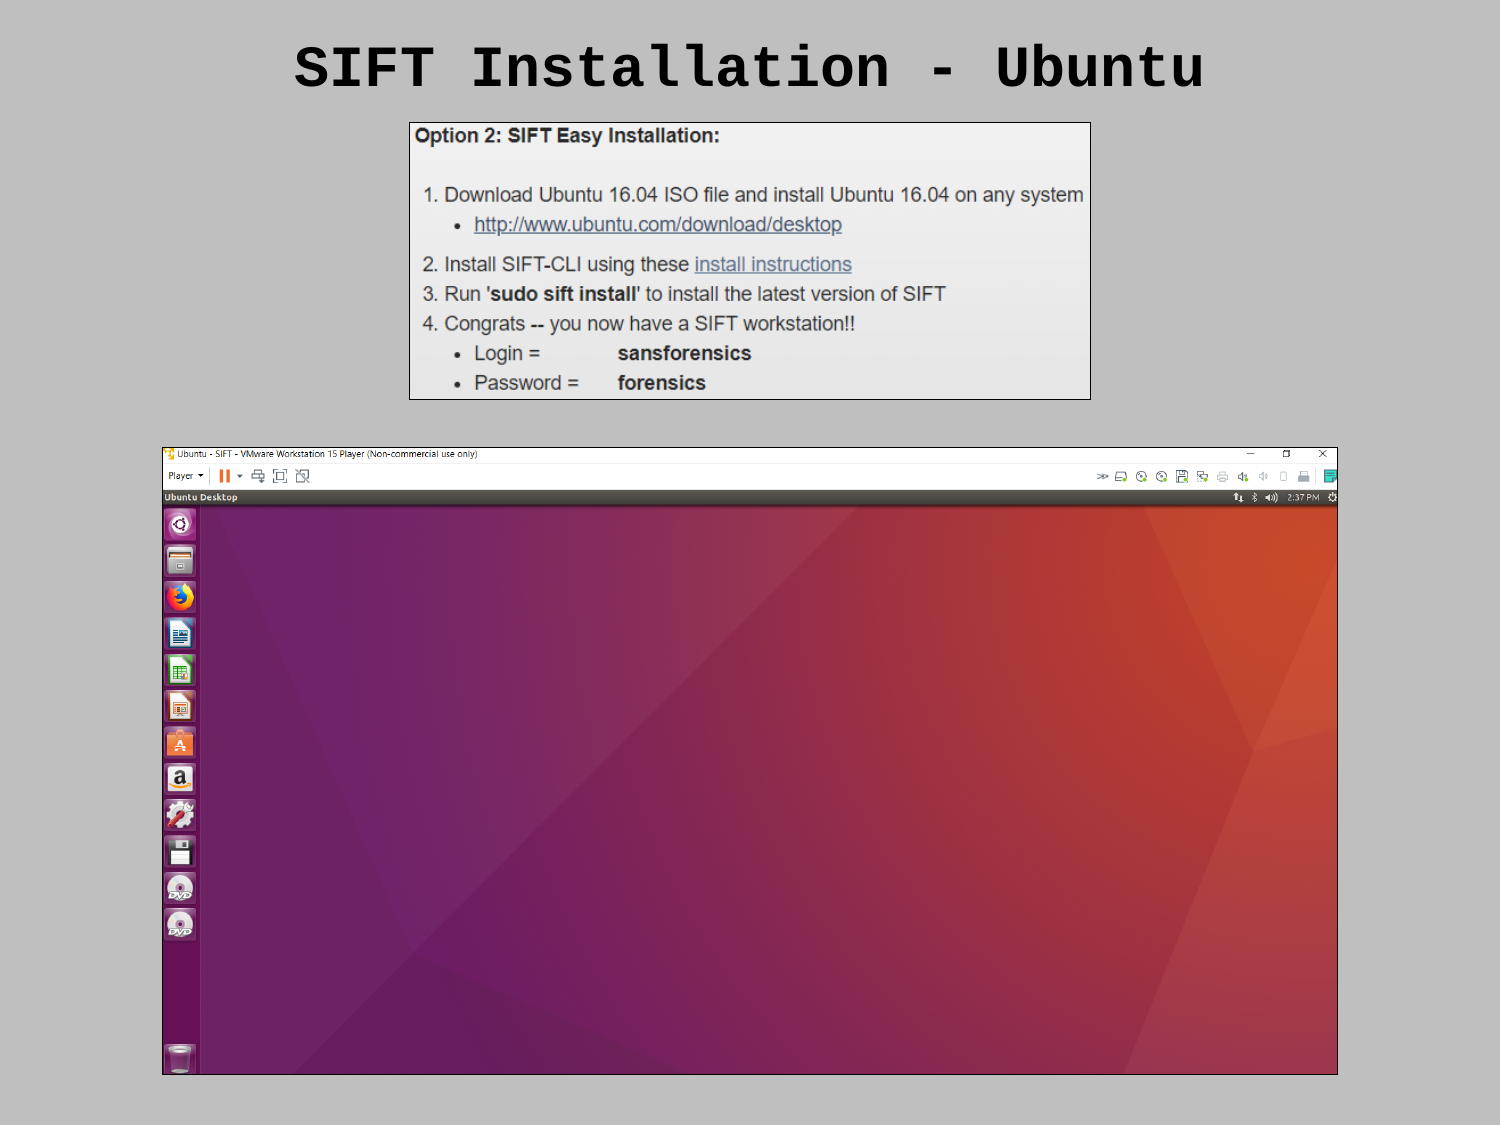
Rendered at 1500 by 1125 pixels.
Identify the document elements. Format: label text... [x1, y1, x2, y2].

picture [408, 122, 1091, 400]
text_box SIFT Installation - Ubuntu [247, 24, 1253, 103]
picture [162, 447, 1338, 1076]
